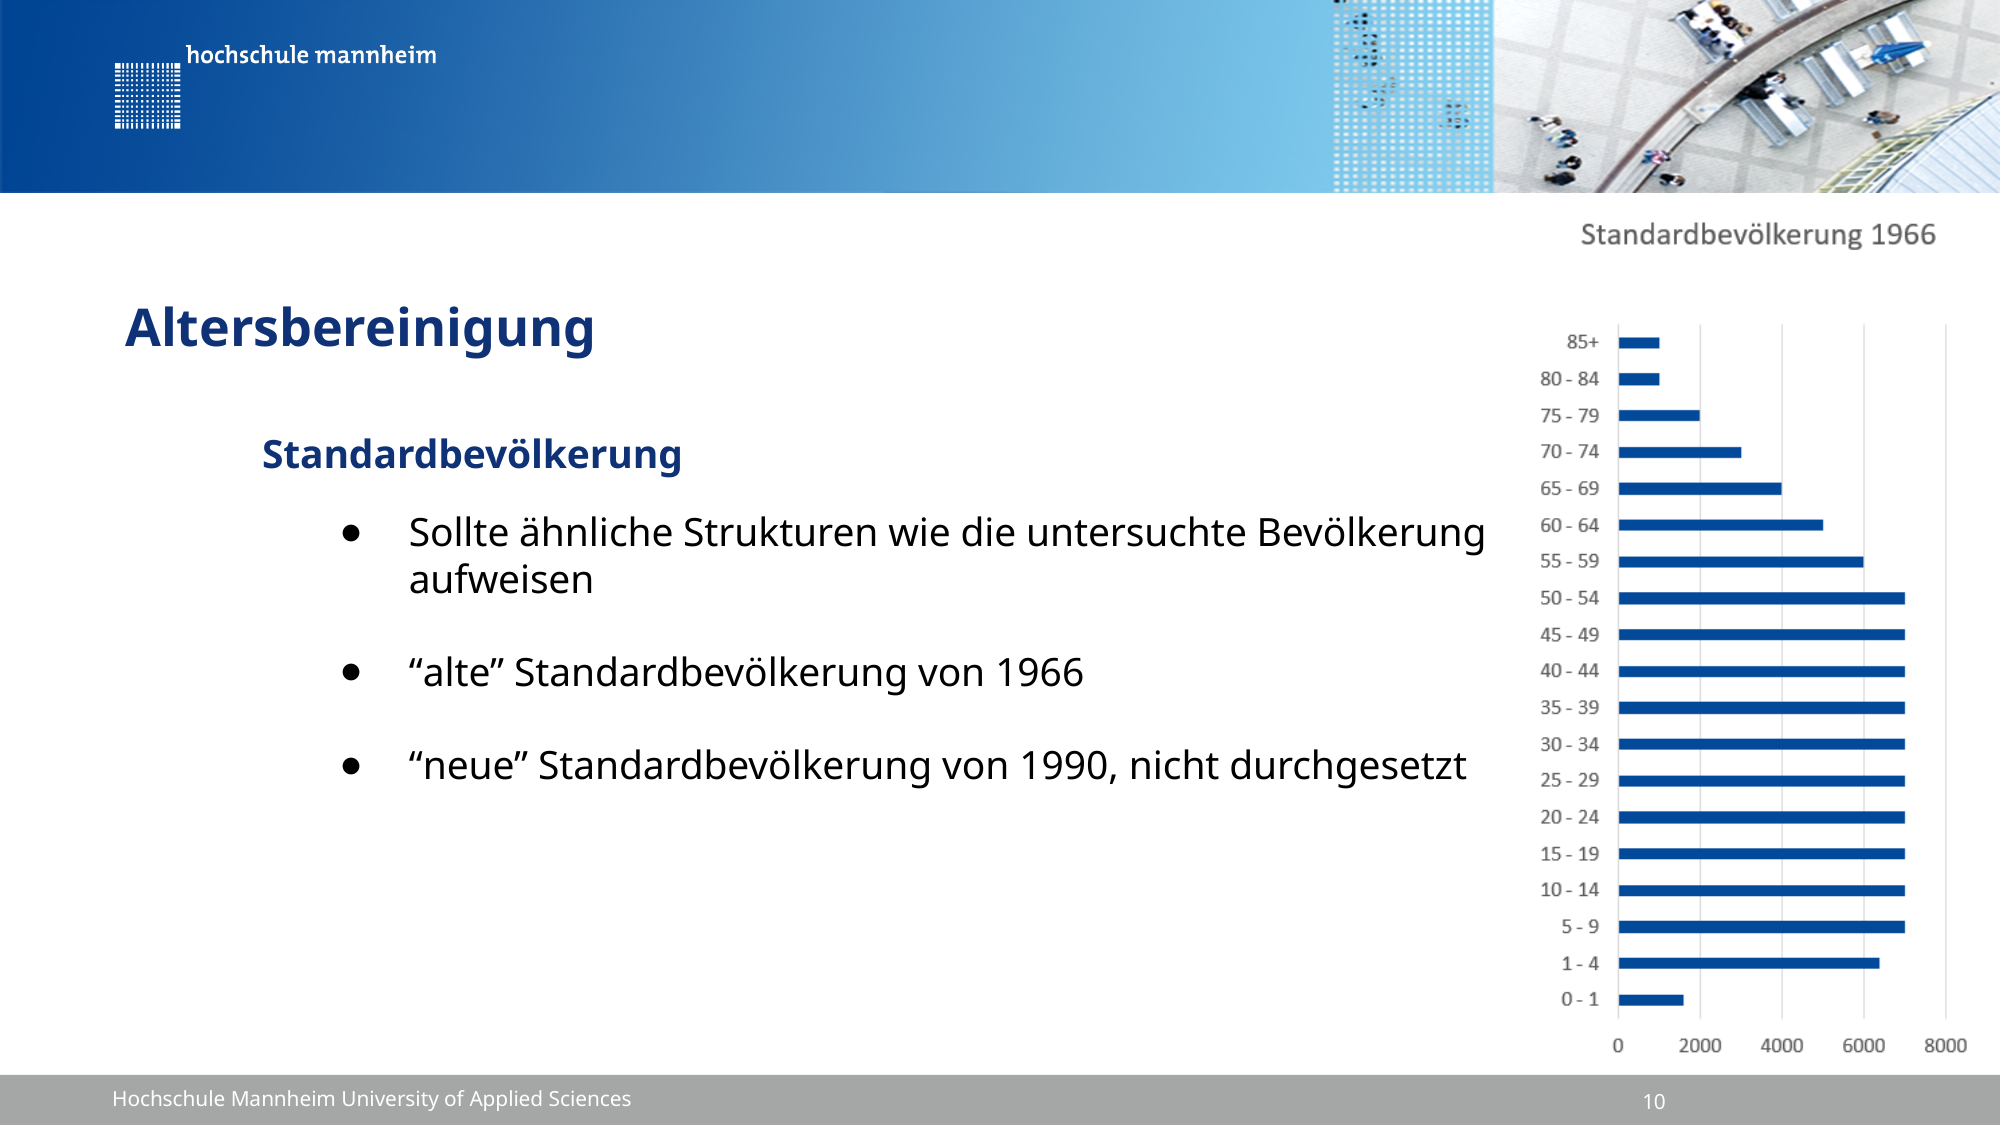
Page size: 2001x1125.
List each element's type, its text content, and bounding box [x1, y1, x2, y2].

picture [0, 0, 2000, 193]
title Altersbereinigung Standardbevölkerung [112, 288, 1523, 419]
slide_number 10 [1330, 1072, 1681, 1125]
text_box Sollte ähnliche Strukturen wie die untersuchte Bevölkerung aufweisen “alte” Standardbevölkerung von 1966 “neue” Standardbevölkerung von 1990, nicht durchgesetzt [288, 441, 1523, 808]
footer Hochschule Mannheim University of Applied Sciences [112, 1080, 1242, 1111]
picture [1528, 198, 1991, 1074]
text_box [208, 418, 1310, 506]
